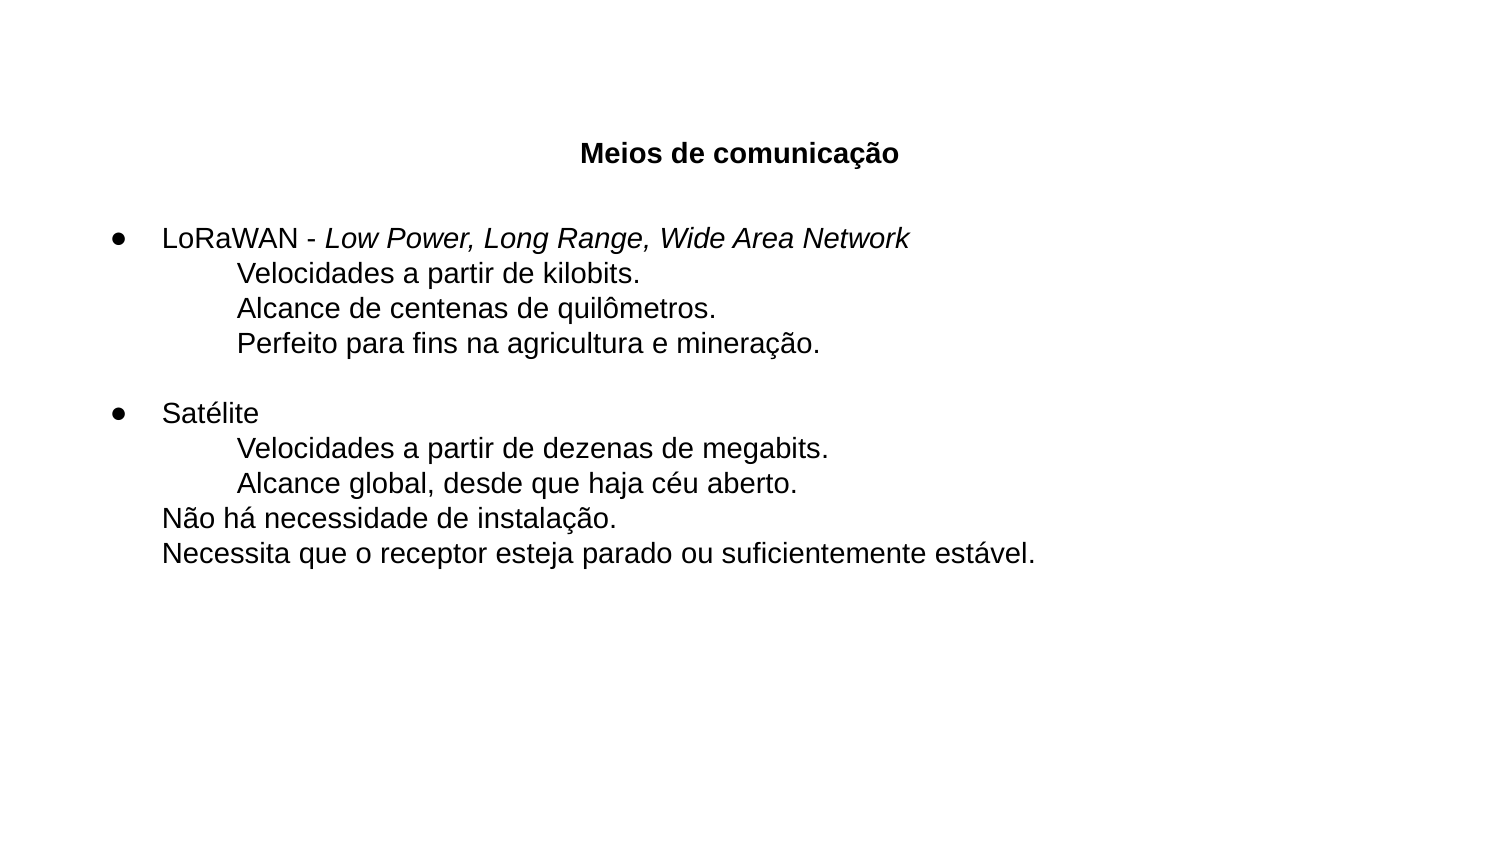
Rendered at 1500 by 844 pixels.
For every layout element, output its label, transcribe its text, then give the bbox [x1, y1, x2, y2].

text_box LoRaWAN - Low Power, Long Range, Wide Area Network Velocidades a partir de kilobits. Alcance de centenas de quilômetros. Perfeito para fins na agricultura e mineração. Satélite Velocidades a partir de dezenas de megabits. Alcance global, desde que haja céu aberto. Não há necessidade de instalação. Necessita que o receptor esteja parado ou suficientemente estável. [71, 204, 1418, 585]
text_box Meios de comunicação [62, 119, 1418, 185]
